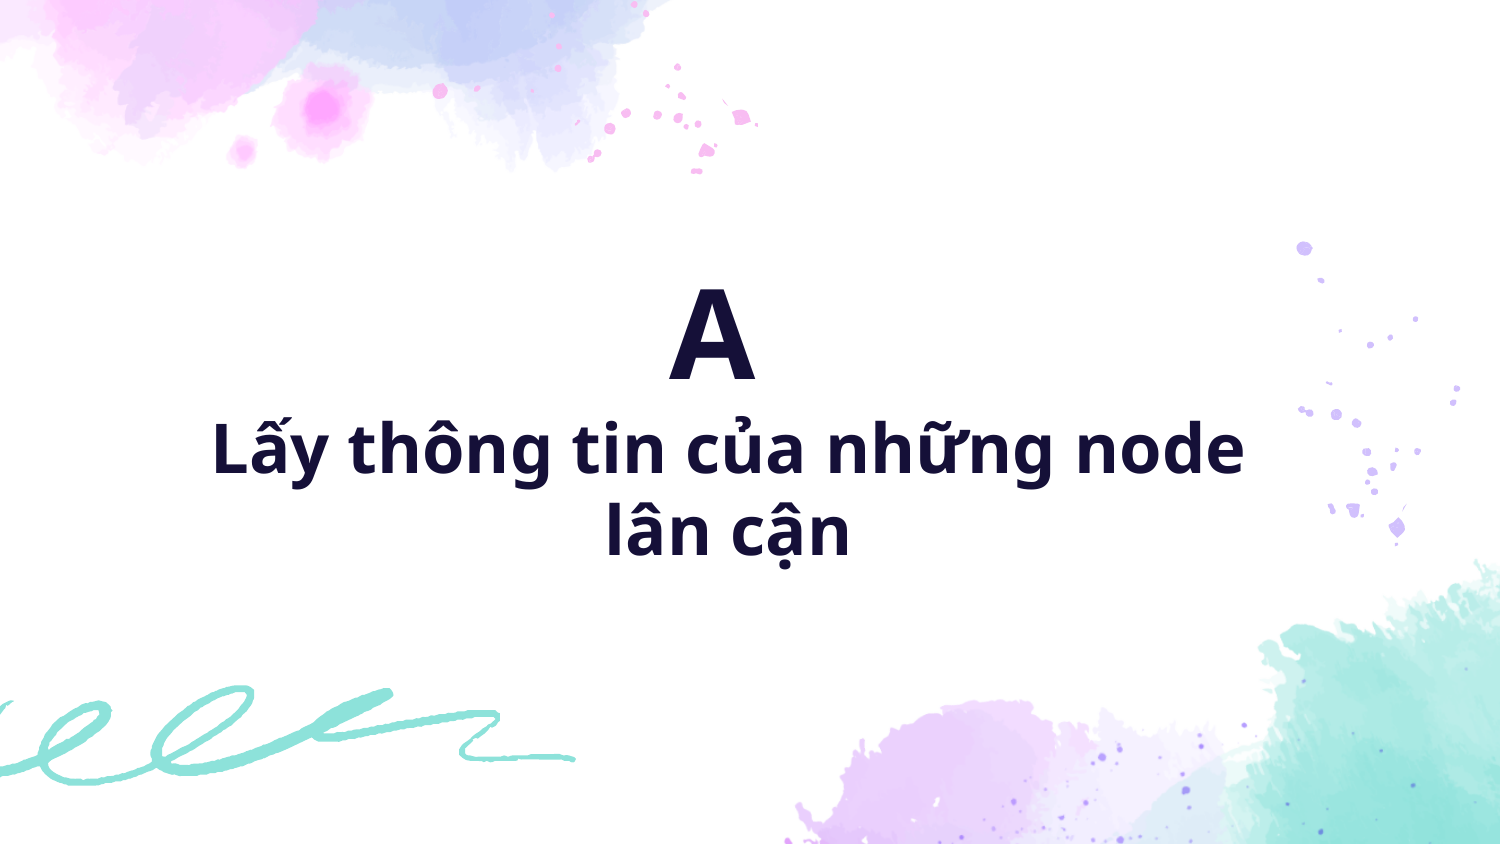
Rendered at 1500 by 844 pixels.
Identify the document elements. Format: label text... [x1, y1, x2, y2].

picture [710, 466, 1500, 844]
picture [0, 0, 754, 216]
title A Lấy thông tin của những node lân cận [160, 216, 1297, 608]
